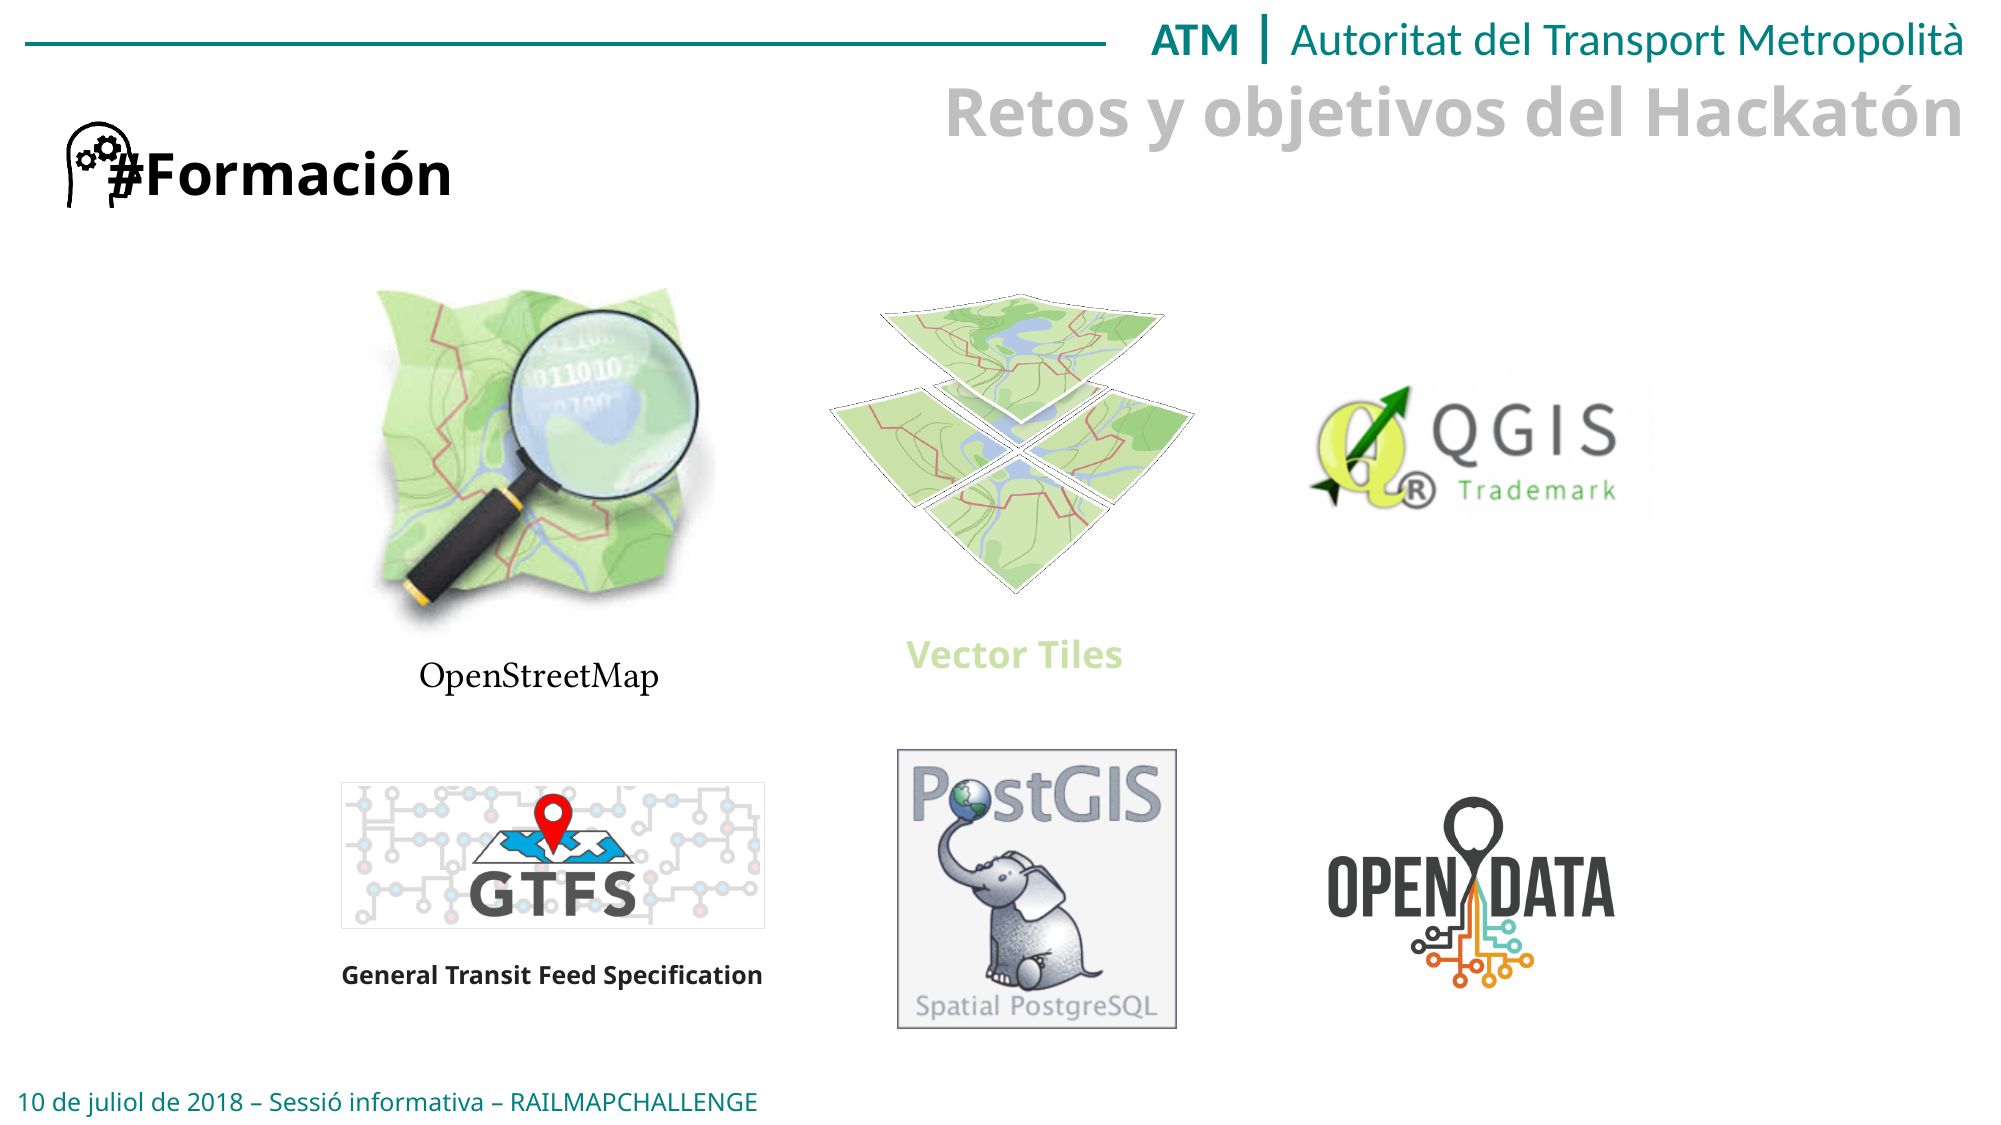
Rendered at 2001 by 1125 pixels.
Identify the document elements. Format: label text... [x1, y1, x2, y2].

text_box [823, 281, 1206, 685]
picture [1279, 364, 1654, 521]
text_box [364, 288, 716, 704]
picture [65, 121, 143, 210]
text_box Retos y objetivos del Hackatón [194, 71, 1981, 149]
text_box #Formación [92, 129, 469, 215]
picture [897, 749, 1177, 1029]
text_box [330, 779, 775, 998]
picture [1298, 777, 1635, 1000]
